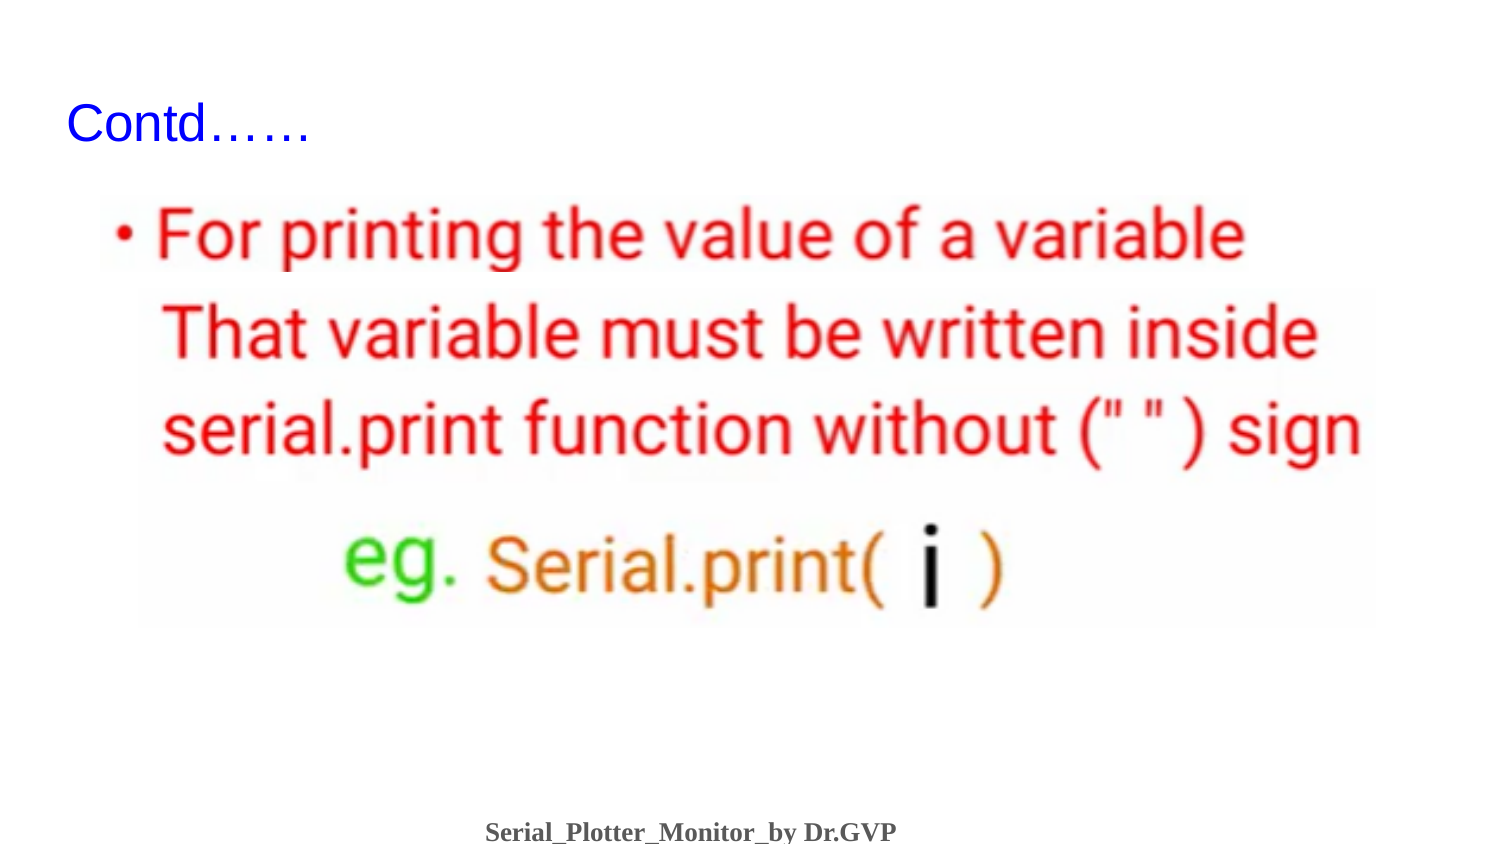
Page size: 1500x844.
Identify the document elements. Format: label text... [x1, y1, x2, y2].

title Contd…… [51, 72, 1449, 167]
picture [138, 287, 1376, 628]
picture [100, 195, 1249, 272]
